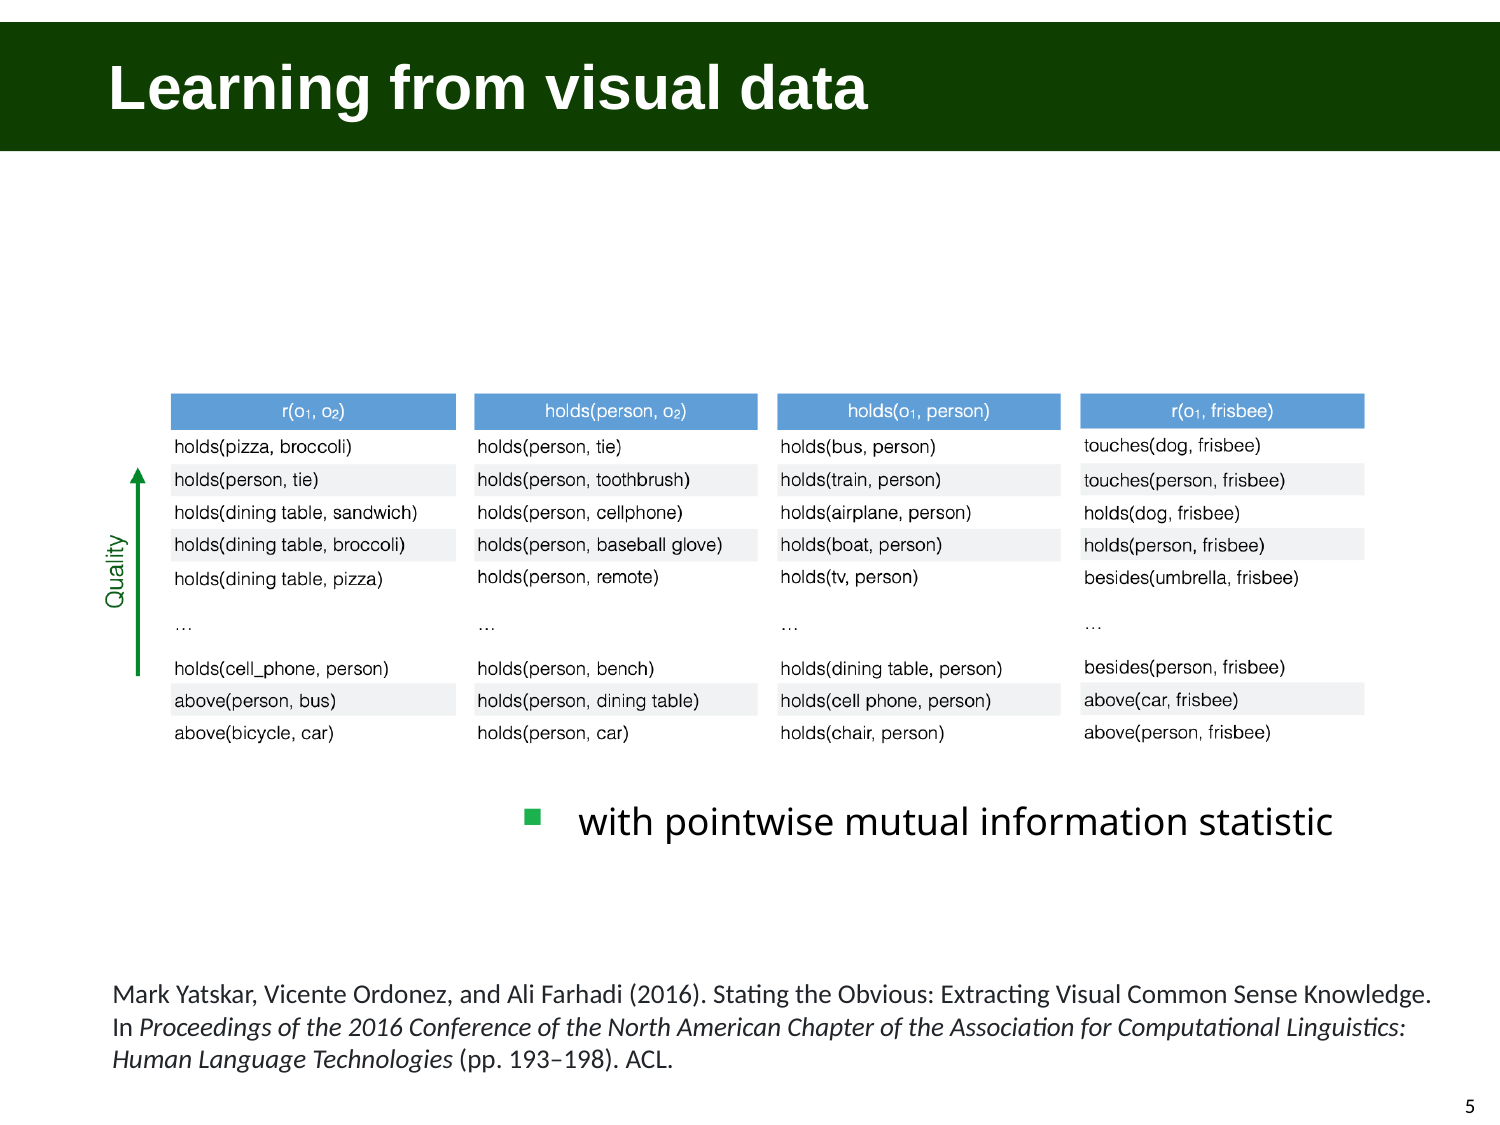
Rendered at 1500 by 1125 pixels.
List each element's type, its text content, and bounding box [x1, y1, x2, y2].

text_box Mark Yatskar, Vicente Ordonez, and Ali Farhadi (2016). Stating the Obvious: Extracting Visual Common Sense Knowledge. In Proceedings of the 2016 Conference of the North American Chapter of the Association for Computational Linguistics: Human Language Technologies (pp. 193–198). ACL. [97, 969, 1480, 1122]
text_box 5 [1332, 1085, 1483, 1125]
text_box Learning from visual data [101, 39, 877, 130]
picture [70, 369, 1430, 756]
text_box with pointwise mutual information statistic [507, 790, 1349, 851]
